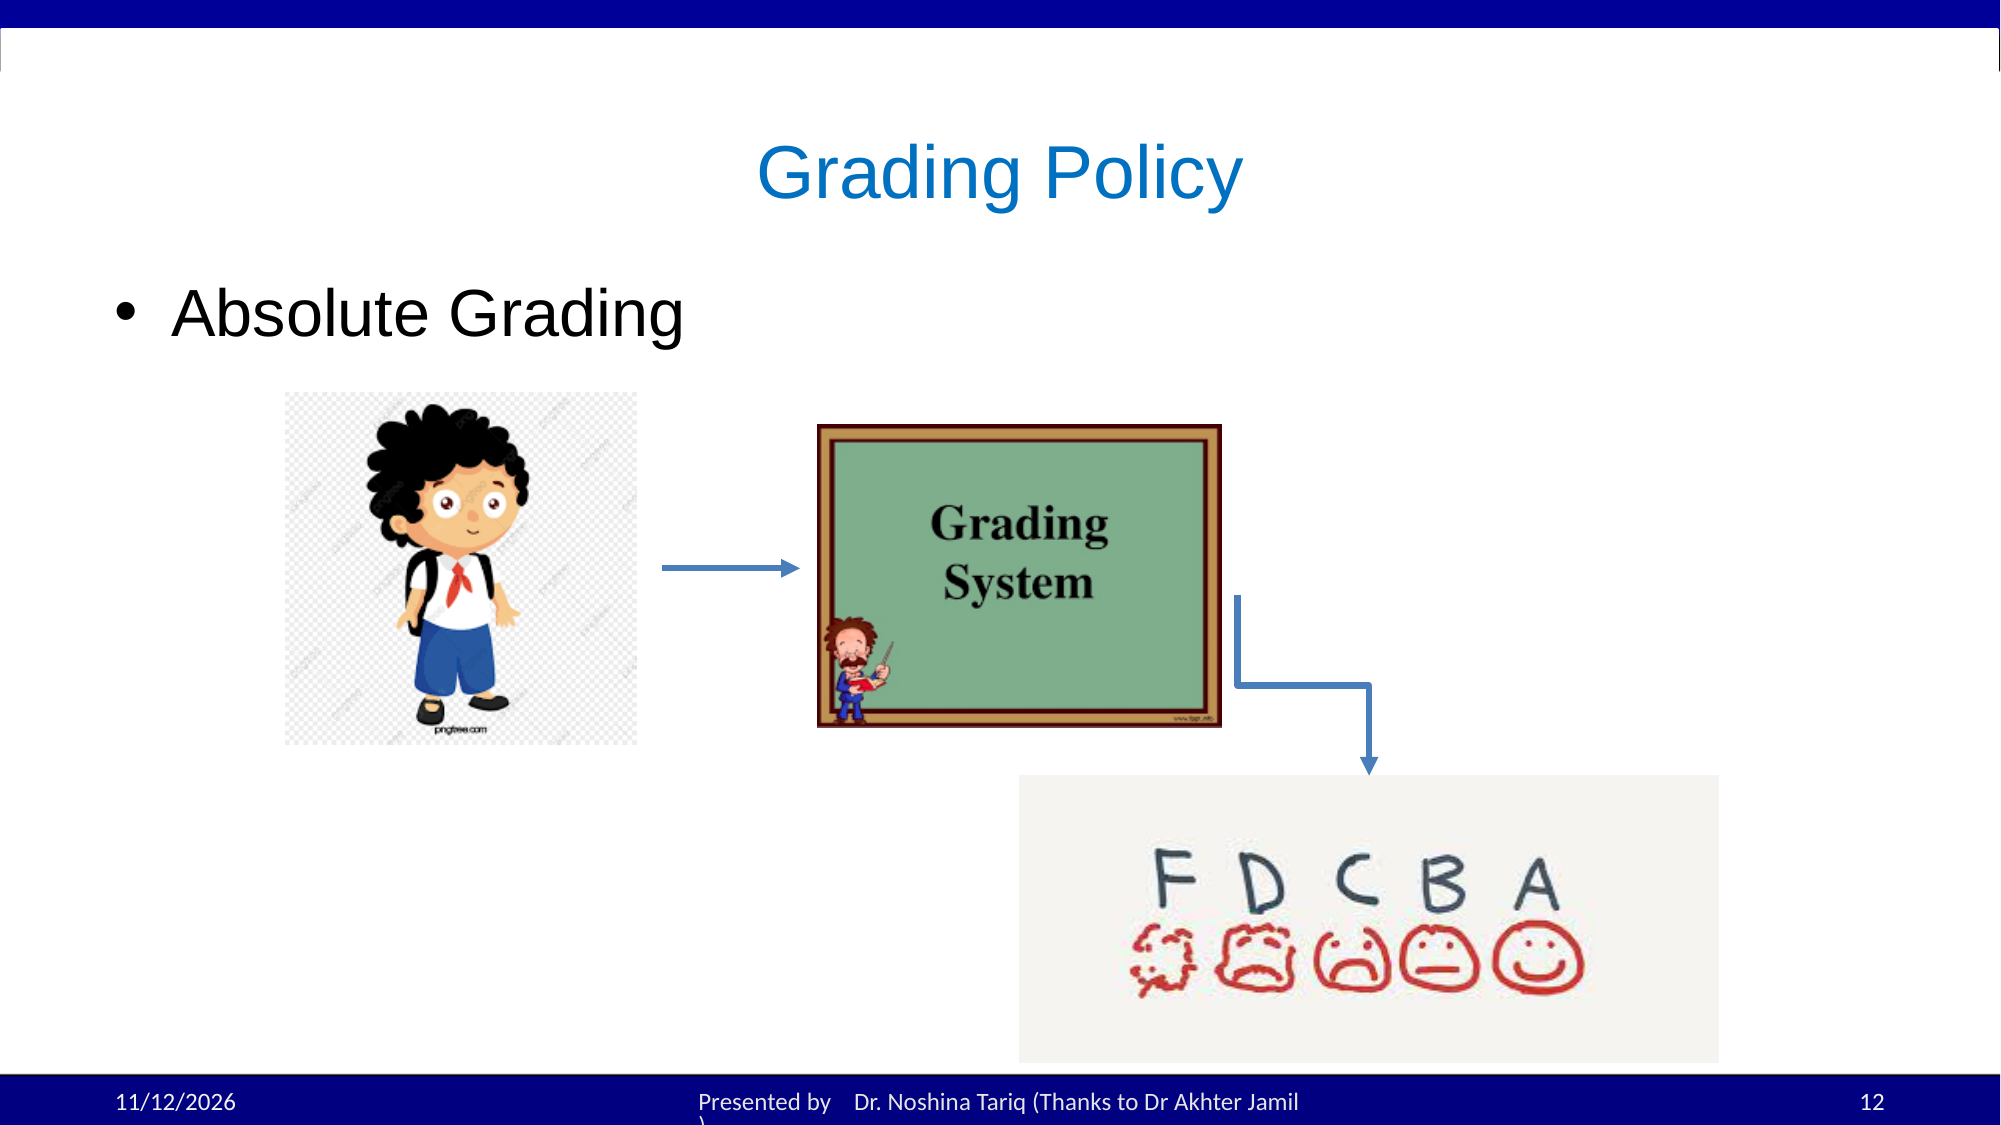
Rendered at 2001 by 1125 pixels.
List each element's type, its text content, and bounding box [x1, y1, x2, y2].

footer Presented by Dr. Noshina Tariq (Thanks to Dr Akhter Jamil) [683, 1062, 1317, 1125]
title Grading Policy [99, 99, 1900, 238]
slide_number 19-Aug-25 [99, 1062, 567, 1125]
picture [0, 0, 2001, 1125]
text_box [1212, 619, 1394, 752]
slide_number 12 [1433, 1062, 1900, 1125]
list Absolute Grading [99, 262, 1900, 1005]
